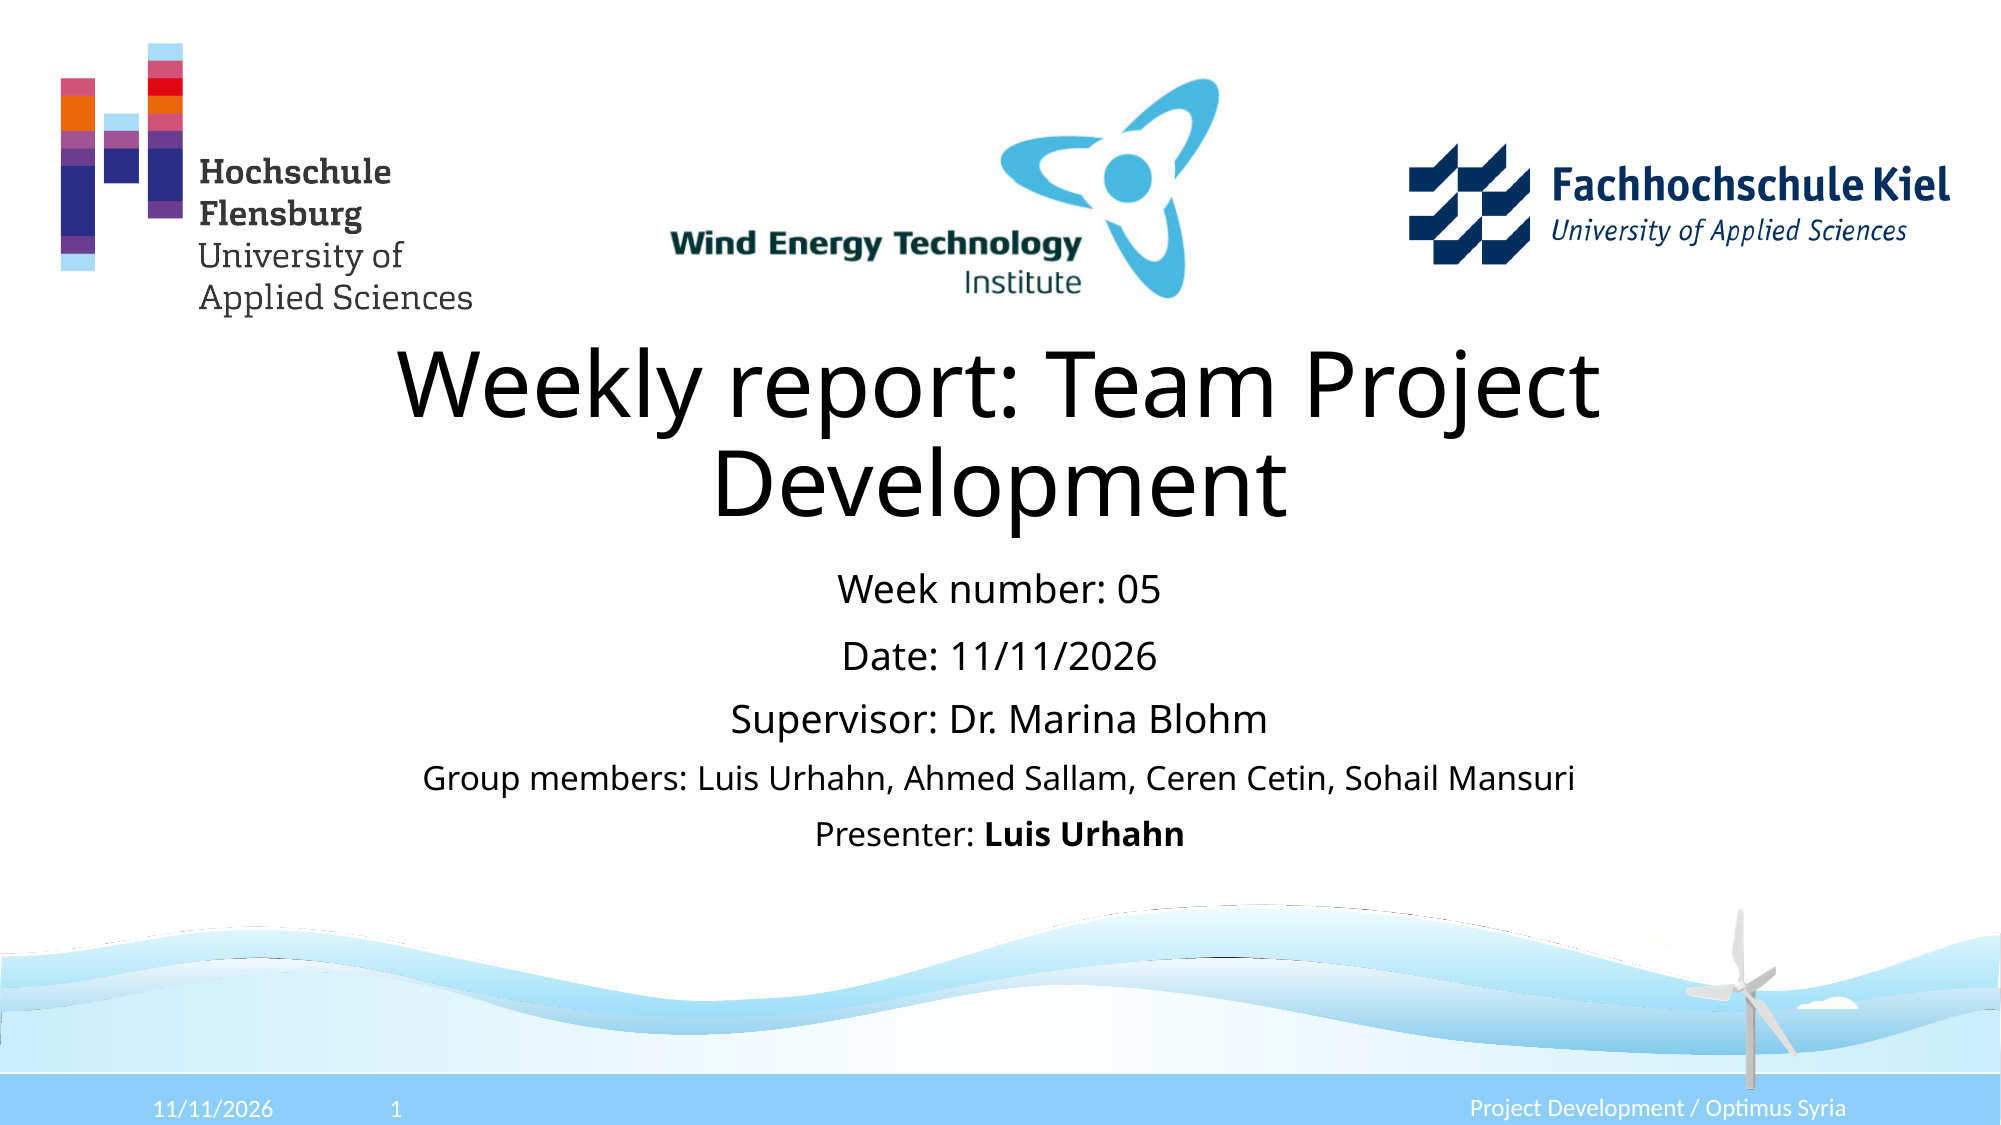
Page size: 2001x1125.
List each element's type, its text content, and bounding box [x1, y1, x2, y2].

slide_number 1 [319, 1077, 473, 1125]
picture [1385, 118, 1974, 289]
picture [627, 39, 1232, 320]
list Group members: Luis Urhahn, Ahmed Sallam, Ceren Cetin, Sohail Mansuri Presenter: Luis Urhahn [357, 758, 1643, 862]
title Weekly report: Team Project Development [149, 362, 1851, 513]
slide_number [137, 1077, 319, 1125]
picture [1587, 890, 1876, 1107]
picture [60, 43, 474, 318]
footer Project Development / Optimus Syria [1390, 1076, 1863, 1125]
text_box Week number: 05 Date: 26/10/2025 Supervisor: Dr. Marina Blohm [249, 562, 1750, 750]
